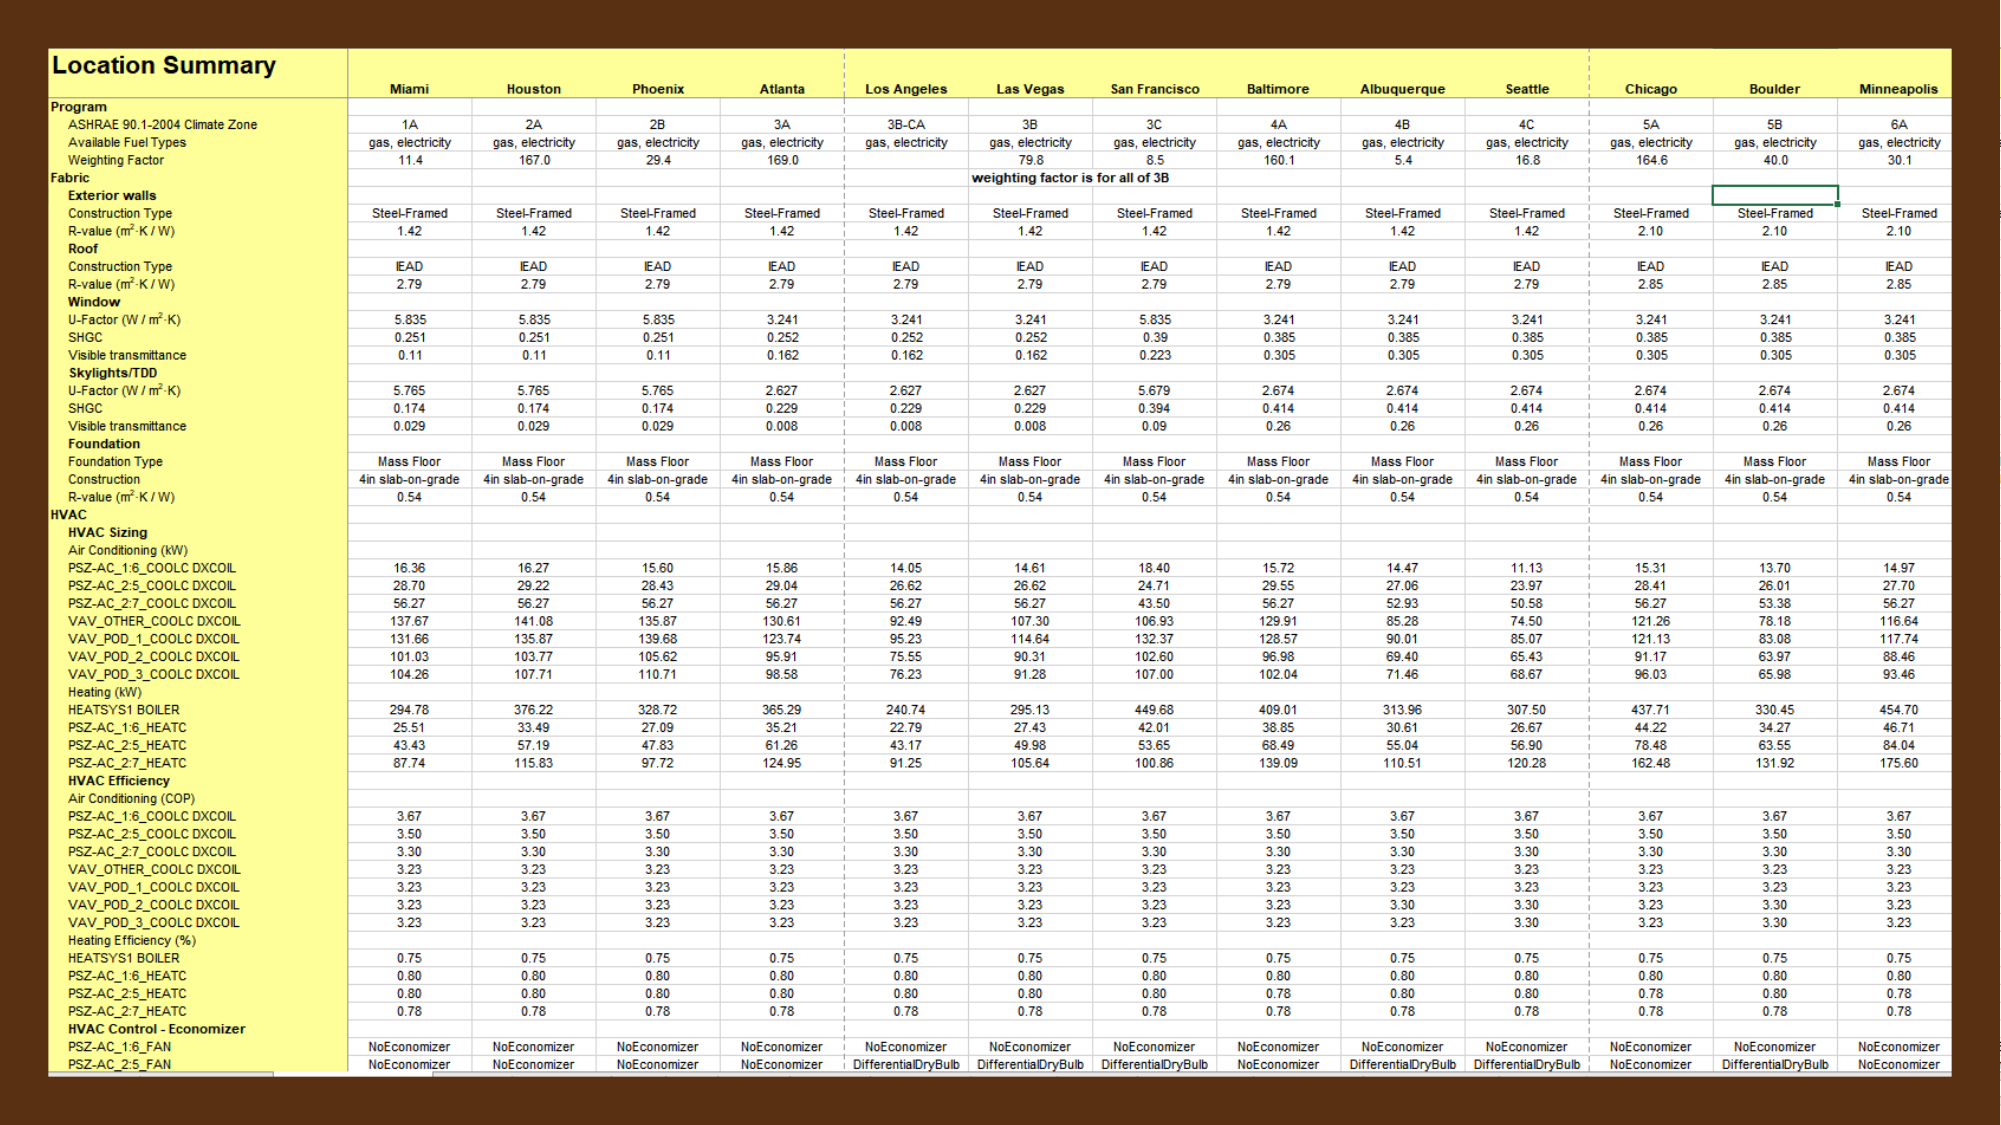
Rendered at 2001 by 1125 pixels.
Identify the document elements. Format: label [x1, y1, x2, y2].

text_box [0, 0, 2000, 1125]
picture [47, 0, 2001, 1125]
